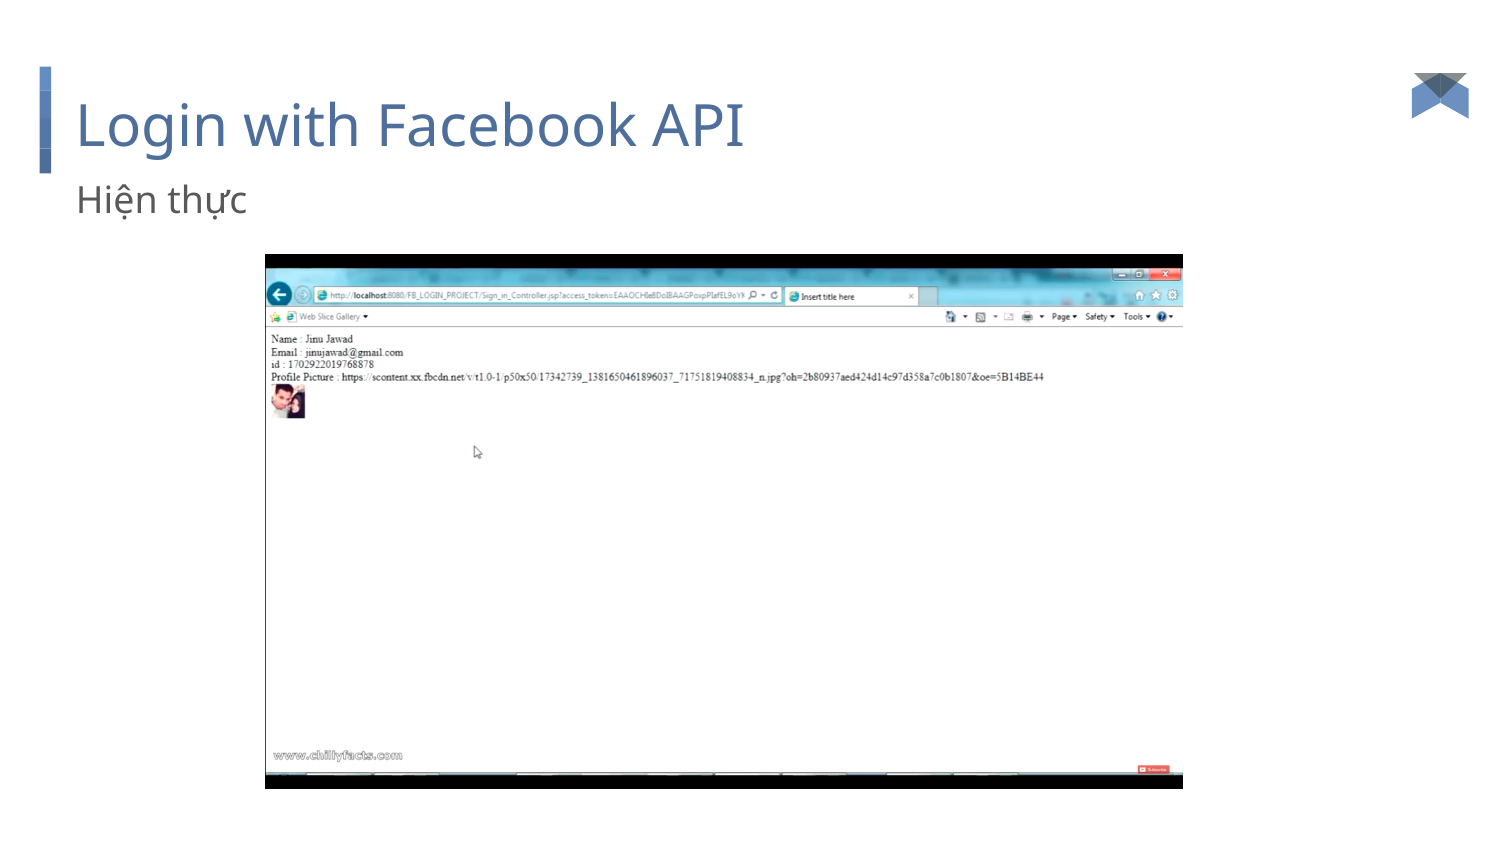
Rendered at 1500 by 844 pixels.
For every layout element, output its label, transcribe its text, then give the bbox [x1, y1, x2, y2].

title Login with Facebook API [60, 72, 1449, 154]
subtitle Hiện thực [60, 154, 1449, 219]
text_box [1417, 67, 1464, 125]
picture [265, 254, 1184, 789]
